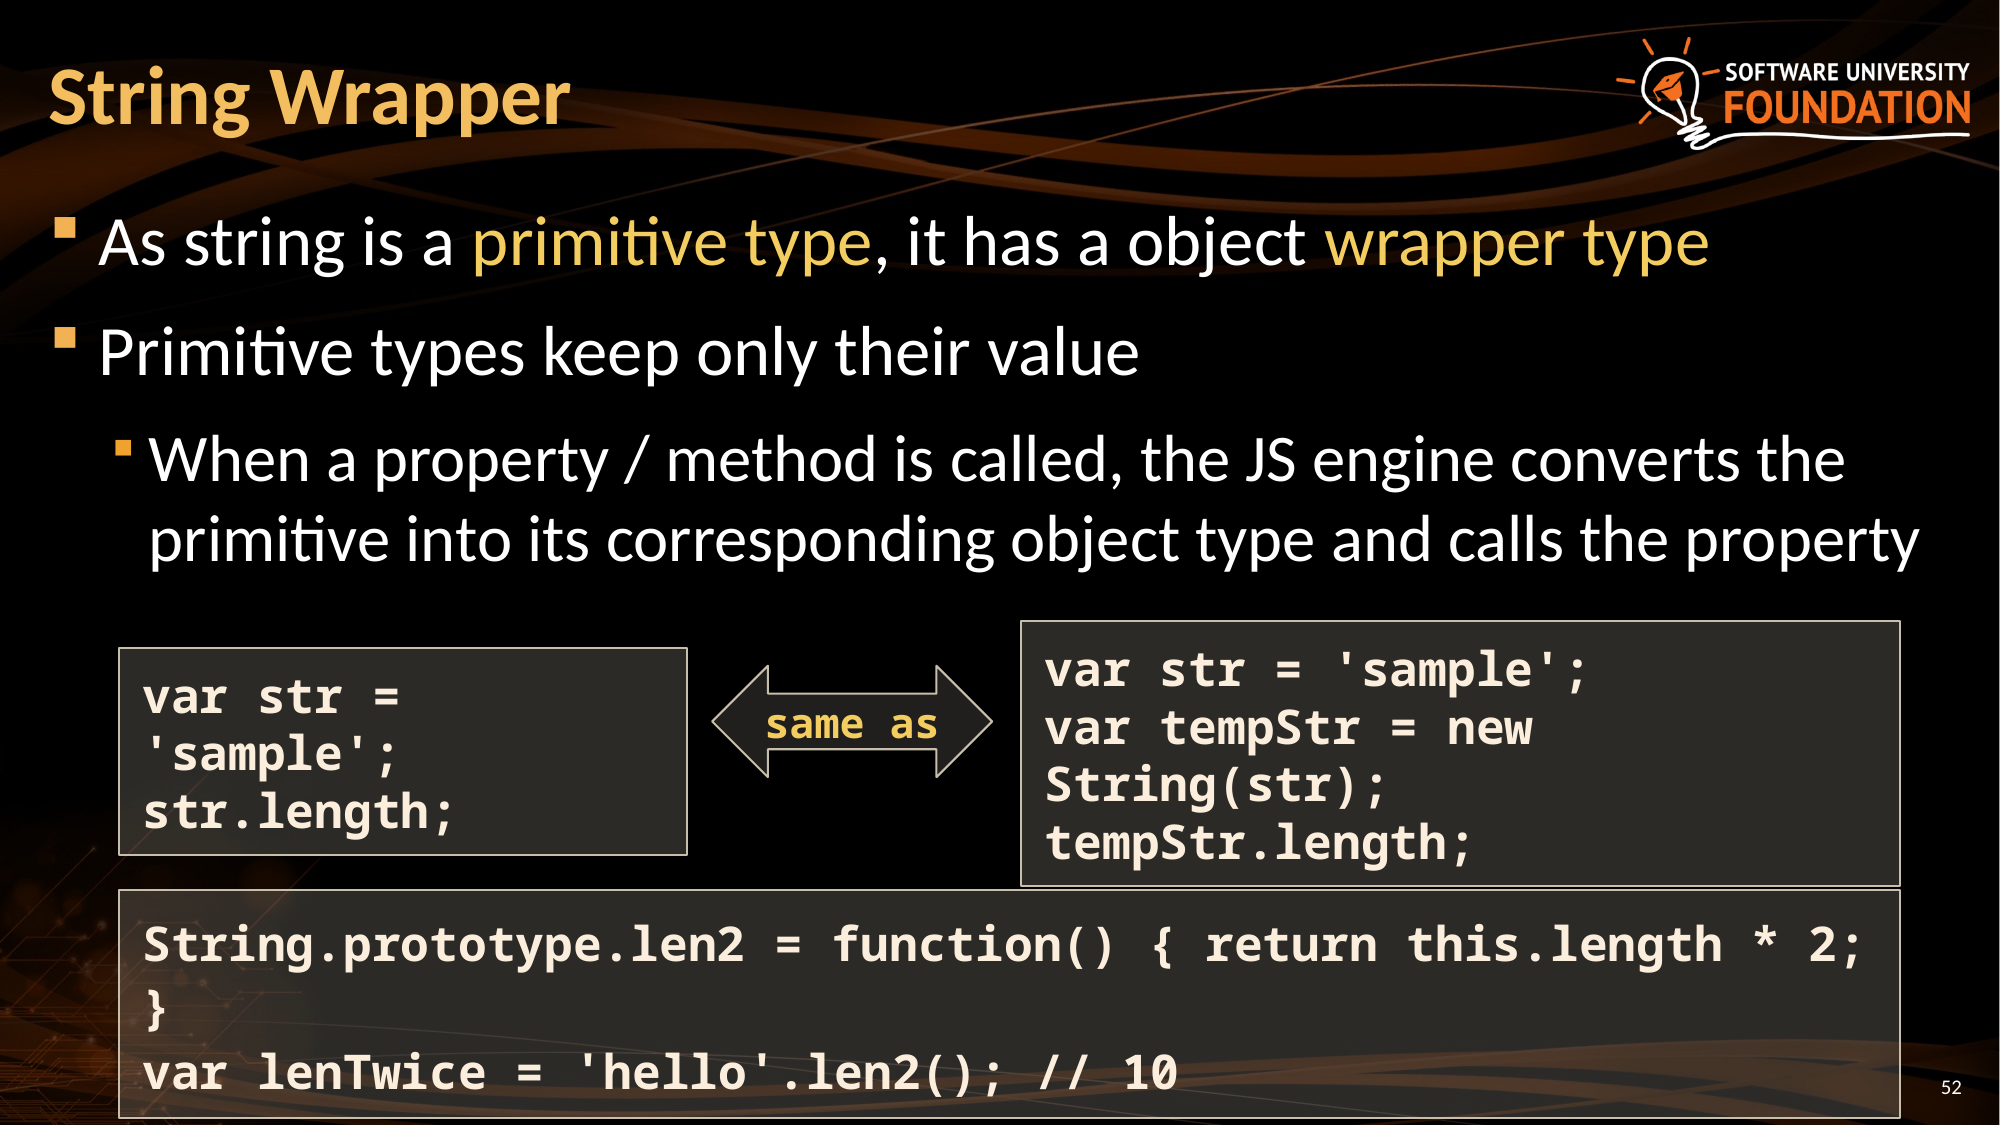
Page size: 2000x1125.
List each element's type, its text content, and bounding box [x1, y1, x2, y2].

slide_number 52 [1901, 1070, 1968, 1103]
title String Wrapper [30, 6, 1602, 189]
text_box var str = 'sample'; var tempStr = new String(str); tempStr.length; [1021, 621, 1901, 887]
text_box String.prototype.len2 = function() { return this.length * 2; } var lenTwice = 'hello'.len2(); // 10 [118, 890, 1901, 1118]
picture [0, 0, 2000, 1125]
text_box var str = 'sample'; str.length; [118, 647, 688, 856]
list As string is a primitive type, it has a object wrapper type Primitive types keep only their value When a property / method is called, the JS engine converts the primitive into its corresponding object type and calls the property [31, 188, 1968, 1103]
text_box same as [712, 665, 993, 778]
